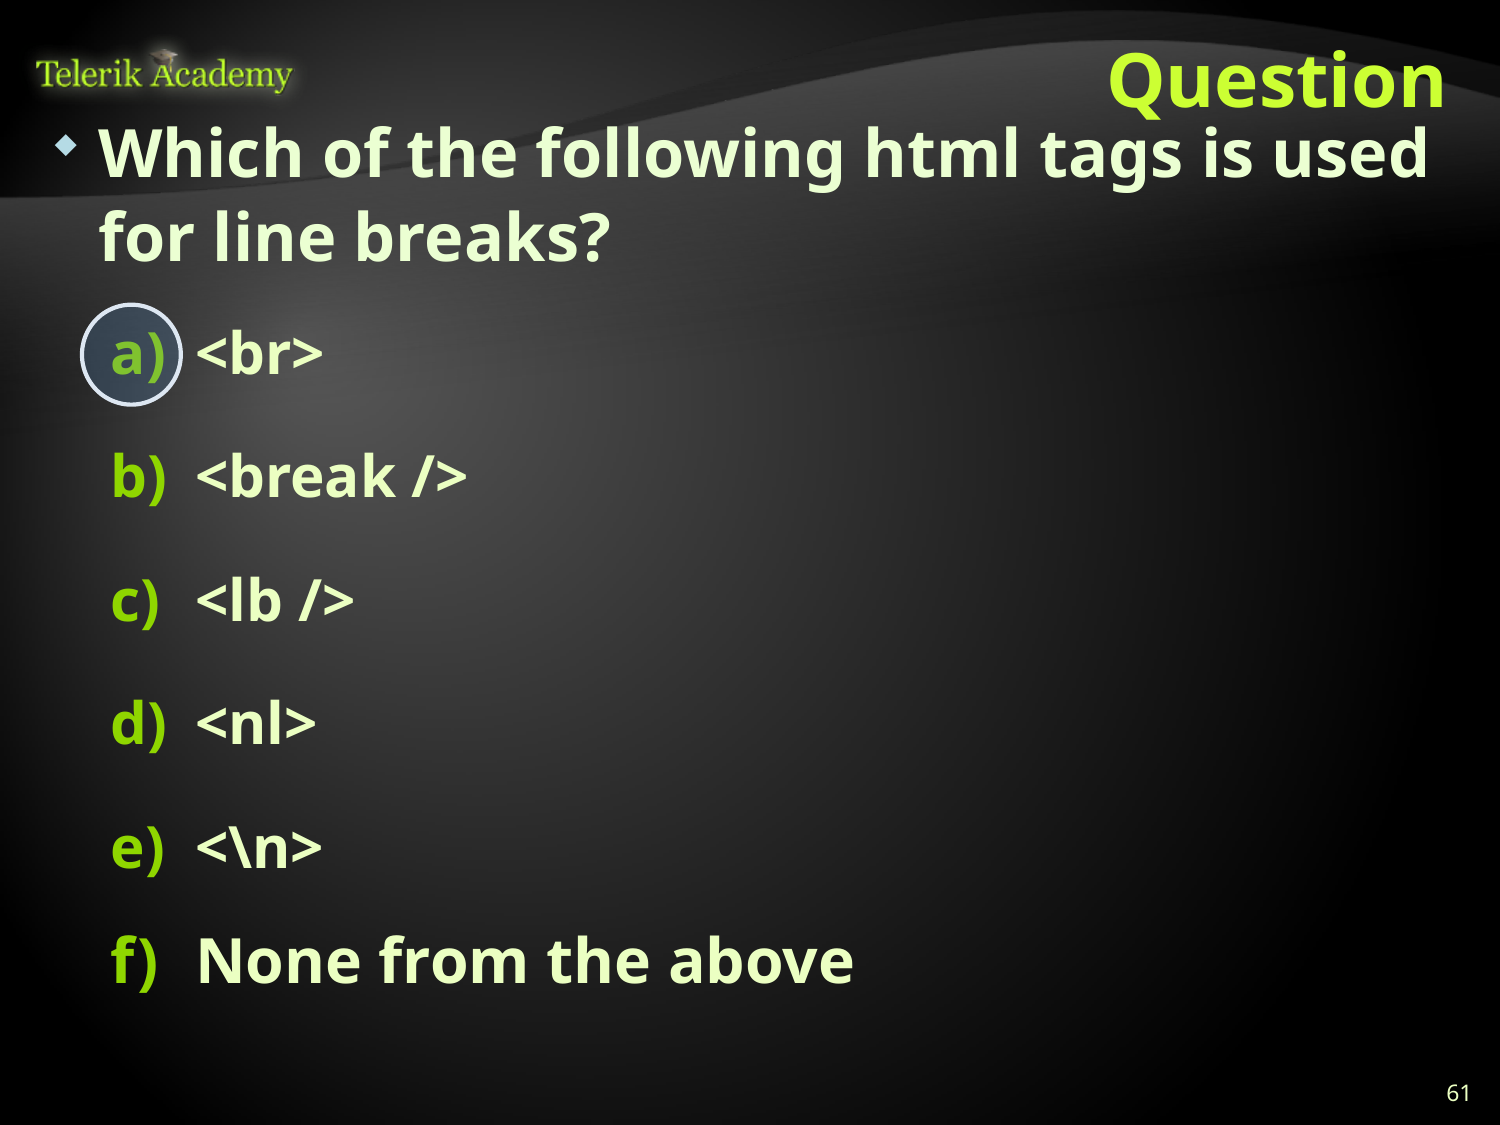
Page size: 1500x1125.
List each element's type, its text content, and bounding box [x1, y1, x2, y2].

title Question [300, 12, 1463, 99]
list Which of the following html tags is used for line breaks? <br> <break /> <lb /> <nl> <\n> None from the above [37, 99, 1463, 1100]
text_box [79, 302, 183, 407]
slide_number 61 [1412, 1074, 1488, 1113]
picture [0, 0, 1500, 1125]
